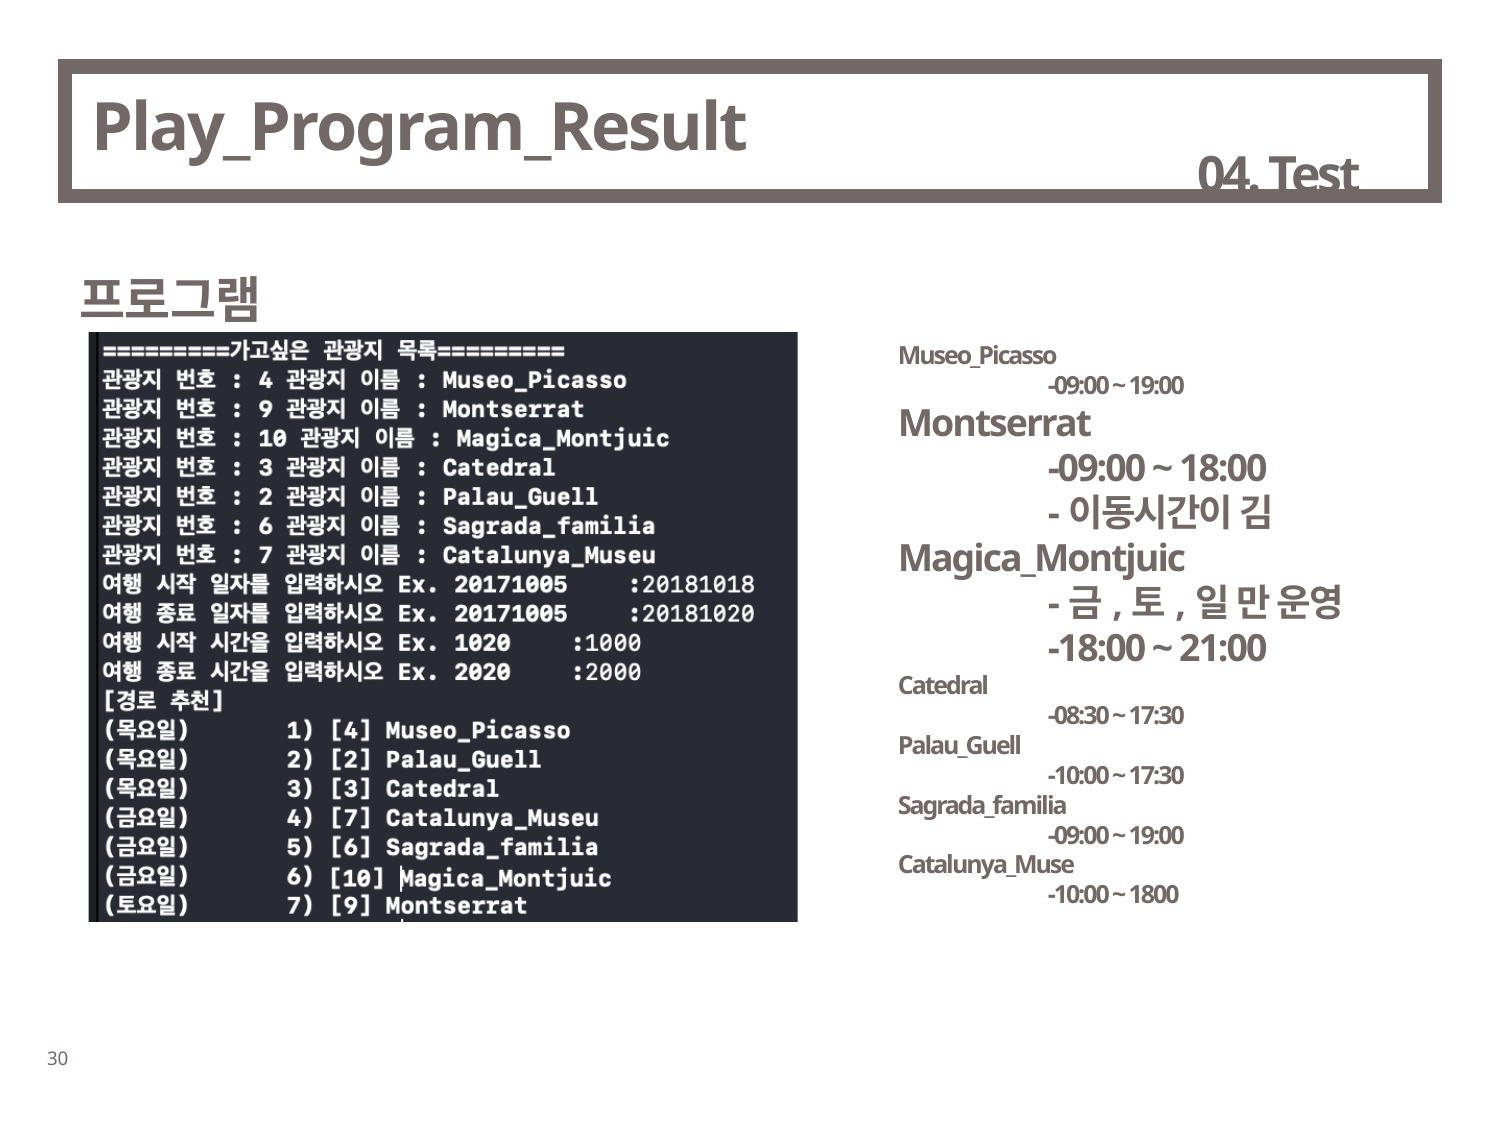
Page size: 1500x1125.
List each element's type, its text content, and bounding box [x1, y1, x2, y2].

text_box [63, 64, 1437, 198]
text_box 프로그램 [64, 230, 290, 336]
text_box Museo_Picasso -09:00 ~ 19:00 Montserrat -09:00 ~ 18:00 -이동시간이 김 Magica_Montjuic -금,토,일 만 운영 -18:00 ~ 21:00 Catedral -08:30 ~ 17:30 Palau_Guell -10:00 ~ 17:30 Sagrada_familia -09:00 ~ 19:00 Catalunya_Muse -10:00 ~ 1800 [883, 332, 1407, 944]
picture [88, 331, 798, 922]
text_box 04. Test [903, 78, 1386, 256]
